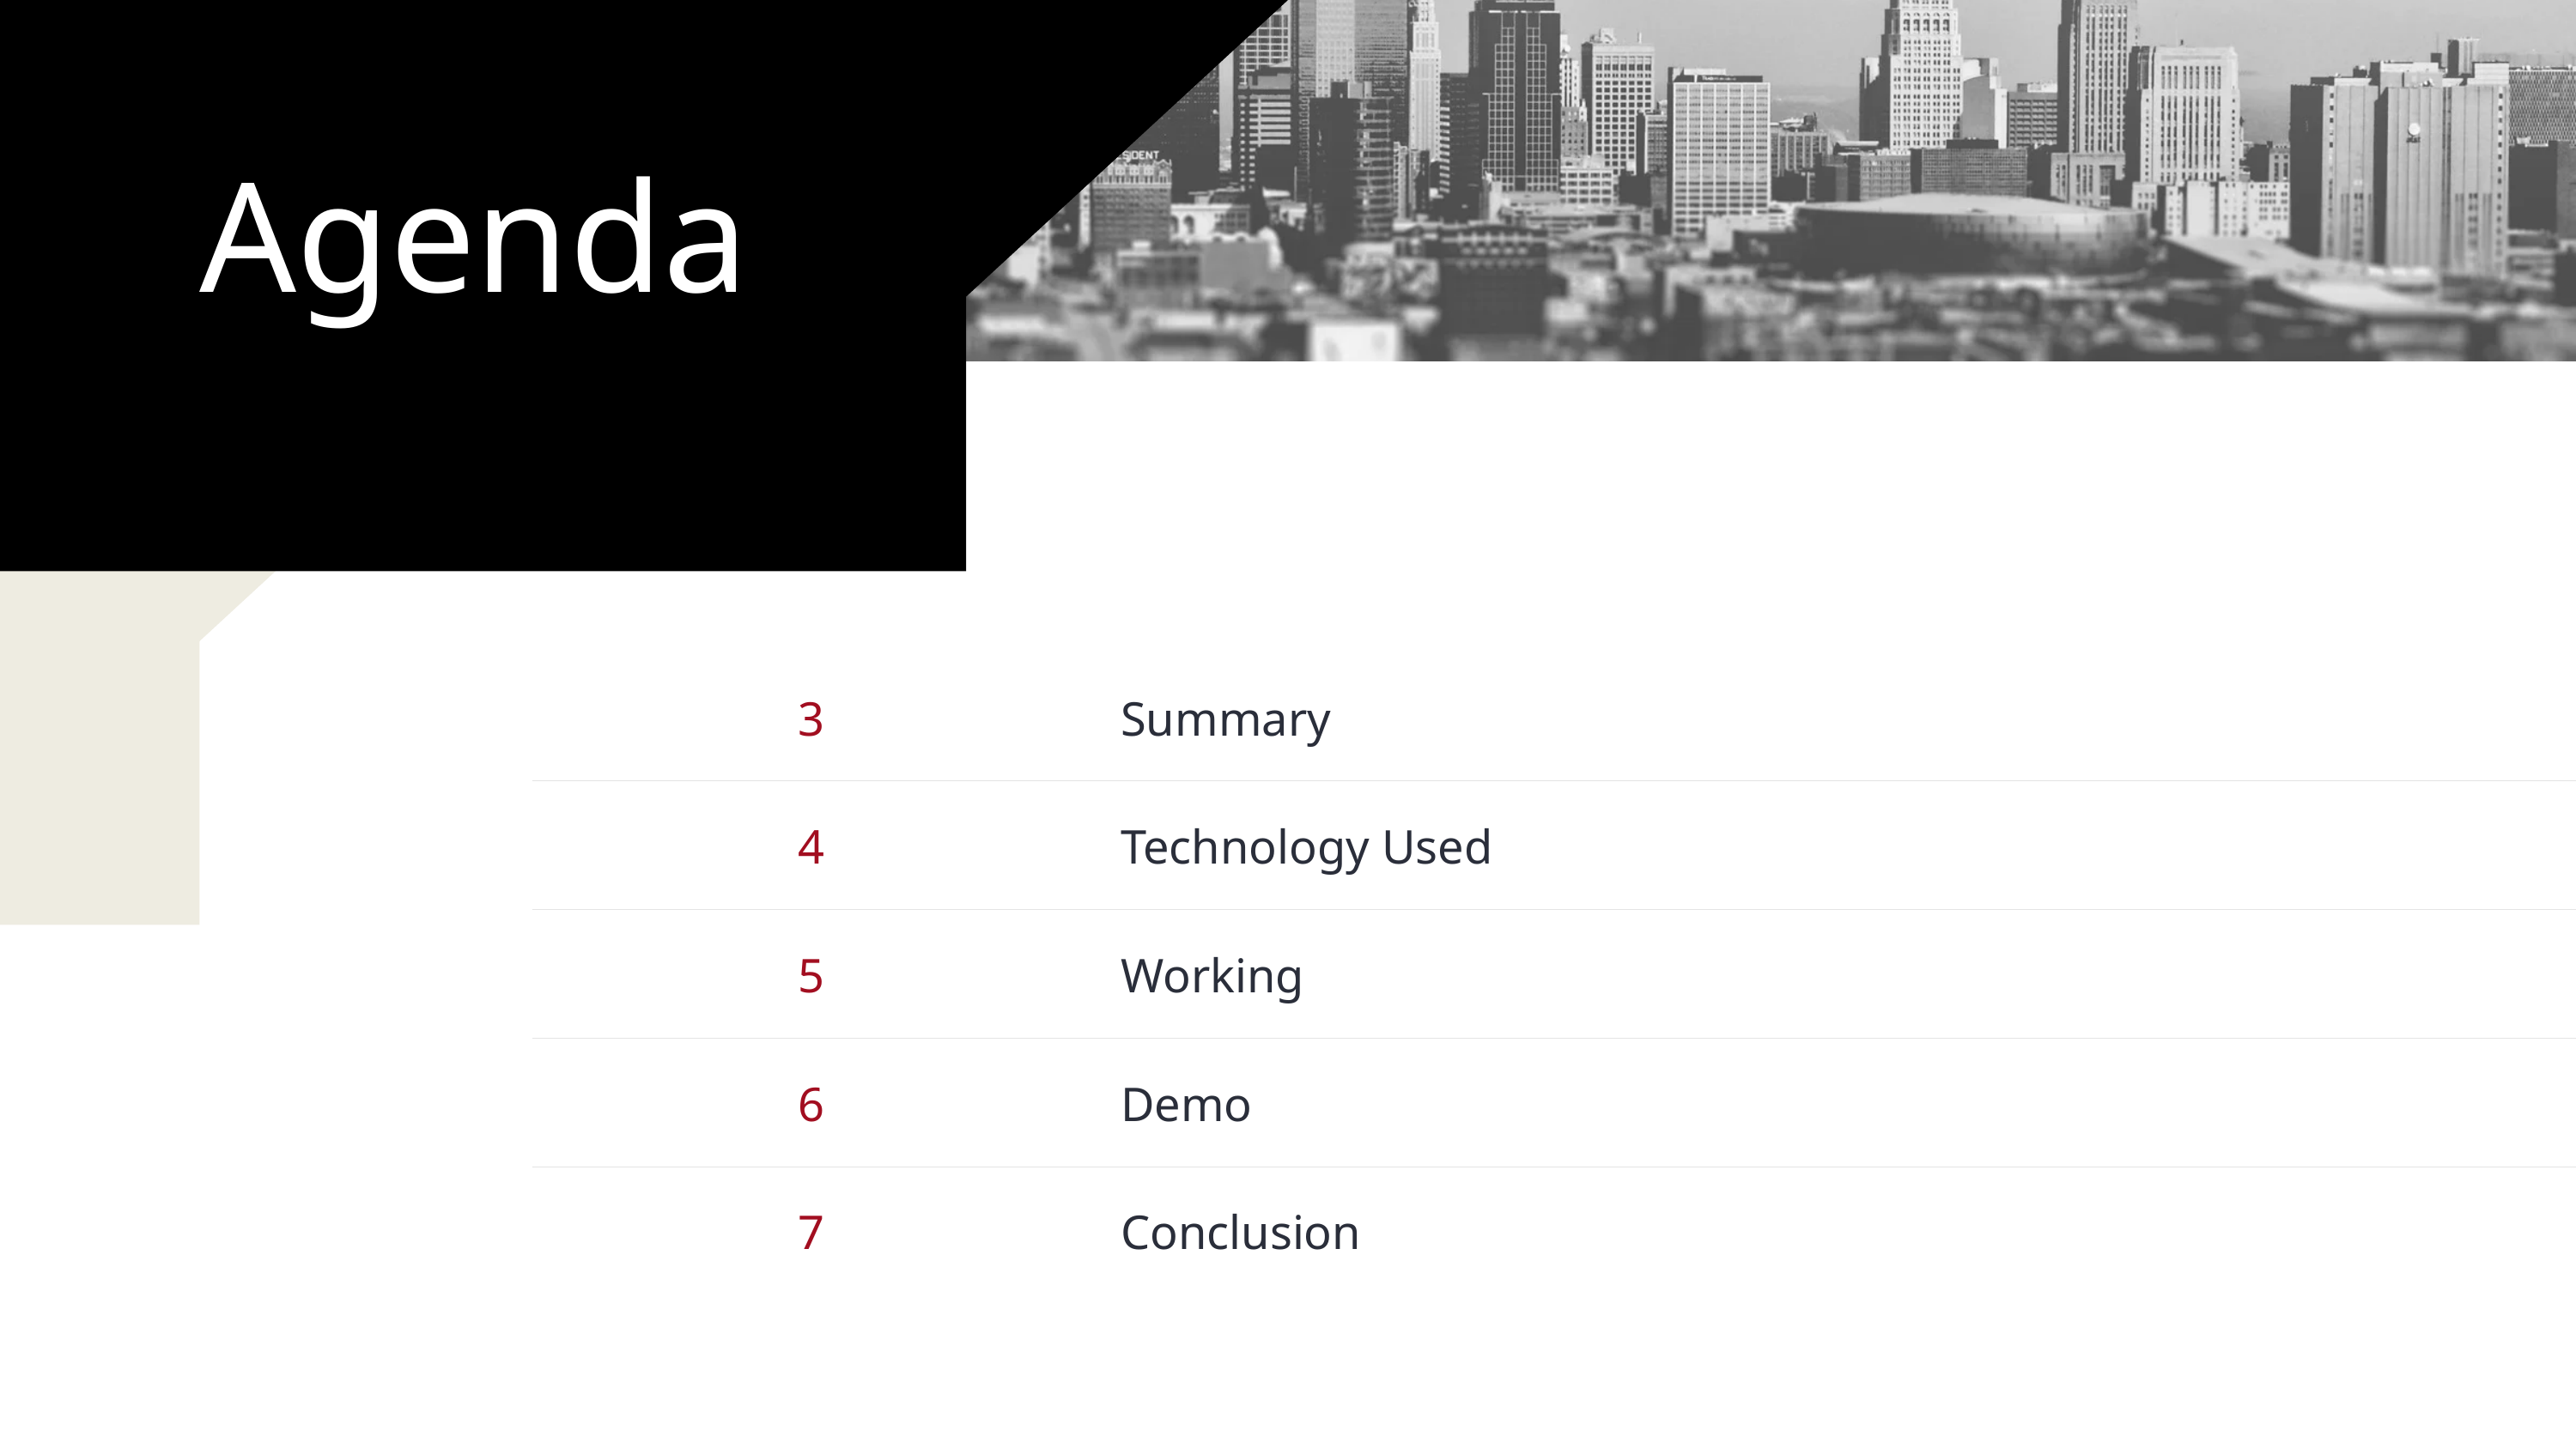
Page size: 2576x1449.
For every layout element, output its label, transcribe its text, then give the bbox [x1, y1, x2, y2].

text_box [0, 484, 532, 826]
table_cell 4 [532, 781, 1091, 909]
table_header 3 [538, 653, 1091, 780]
table_cell Working [1091, 910, 2576, 1038]
table_header Summary [1091, 653, 2576, 780]
table_cell Demo [1091, 1039, 2576, 1167]
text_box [0, 0, 1289, 476]
text_box [1291, 0, 2576, 362]
table_cell Technology Used [1091, 781, 2576, 909]
table_cell 5 [532, 910, 1091, 1038]
table_cell 6 [532, 1039, 1091, 1167]
table_cell Conclusion [1091, 1167, 2576, 1294]
table_cell 7 [532, 1167, 1091, 1294]
